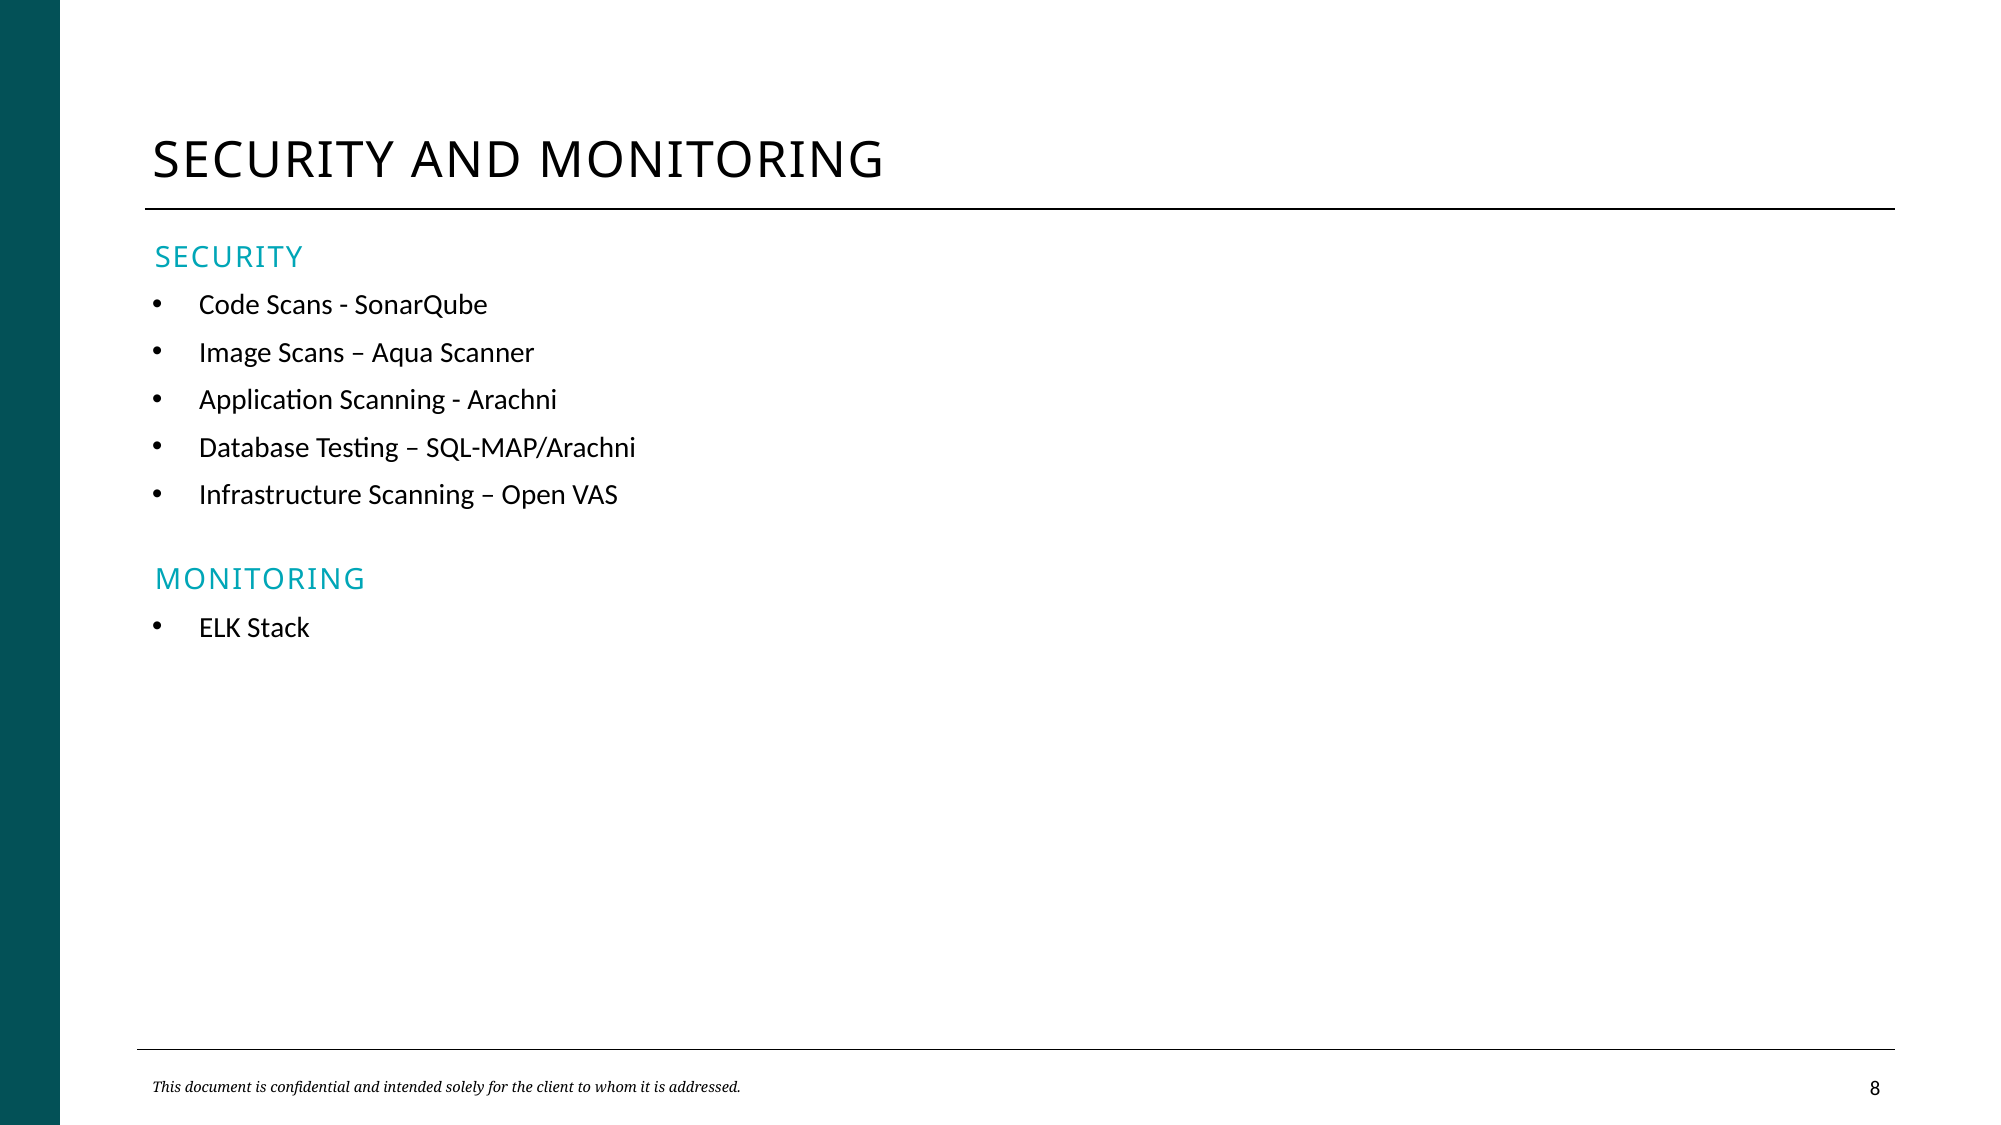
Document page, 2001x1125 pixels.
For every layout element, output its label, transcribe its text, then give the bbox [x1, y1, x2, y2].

text_box Security Code Scans - SonarQube Image Scans – Aqua Scanner Application Scanning - Arachni Database Testing – SQL-MAP/Arachni Infrastructure Scanning – Open VAS Monitoring ELK Stack [137, 230, 1896, 654]
title Security And Monitoring [137, 34, 1896, 196]
footer This document is confidential and intended solely for the client to whom it is addressed. [137, 1049, 1820, 1125]
slide_number 7 [1820, 1050, 1896, 1125]
